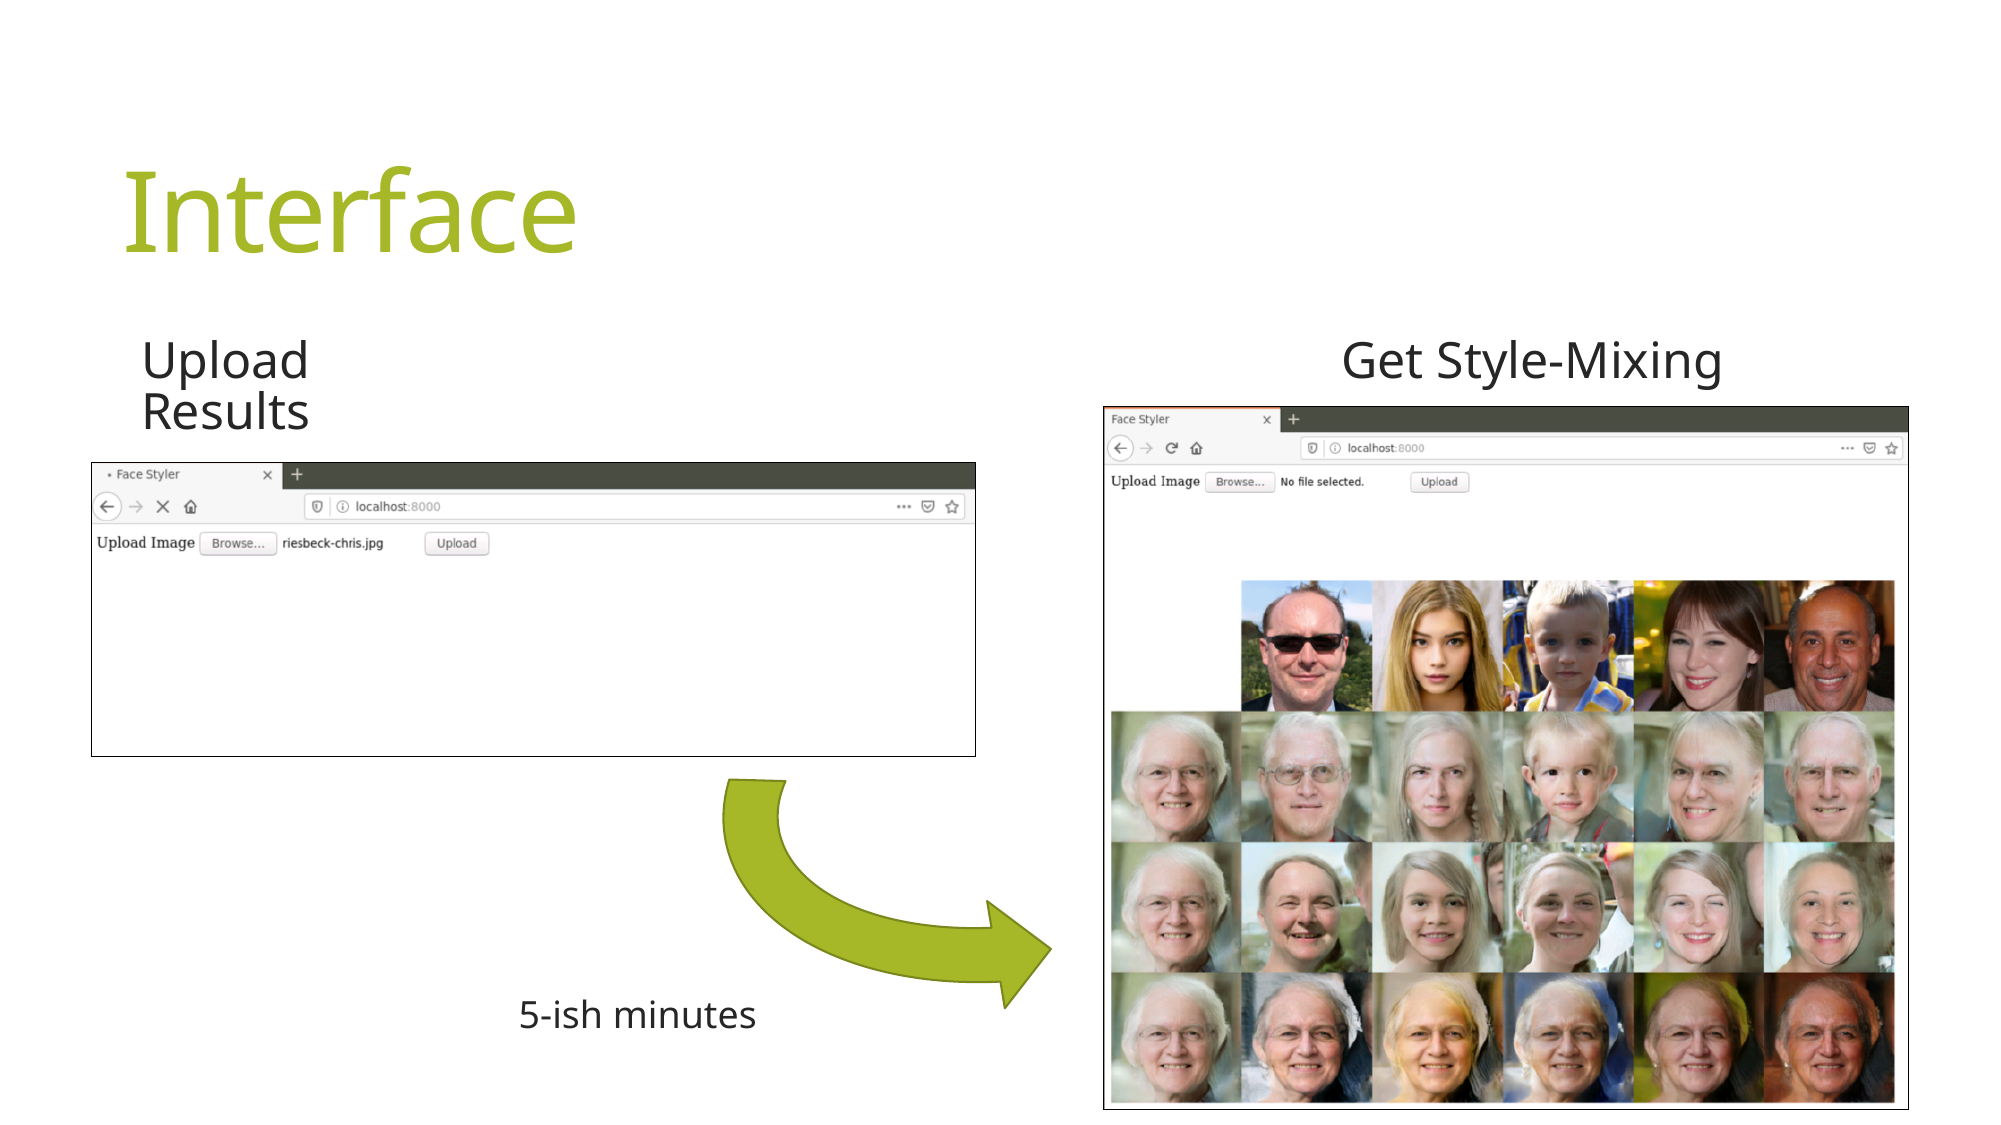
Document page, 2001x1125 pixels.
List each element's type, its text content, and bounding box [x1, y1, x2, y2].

text_box [722, 778, 1052, 1010]
list Upload Get Style-Mixing Results 5-ish minutes [111, 329, 1876, 1057]
picture [1103, 406, 1909, 1111]
title Interface [107, 81, 1875, 354]
picture [90, 462, 976, 757]
